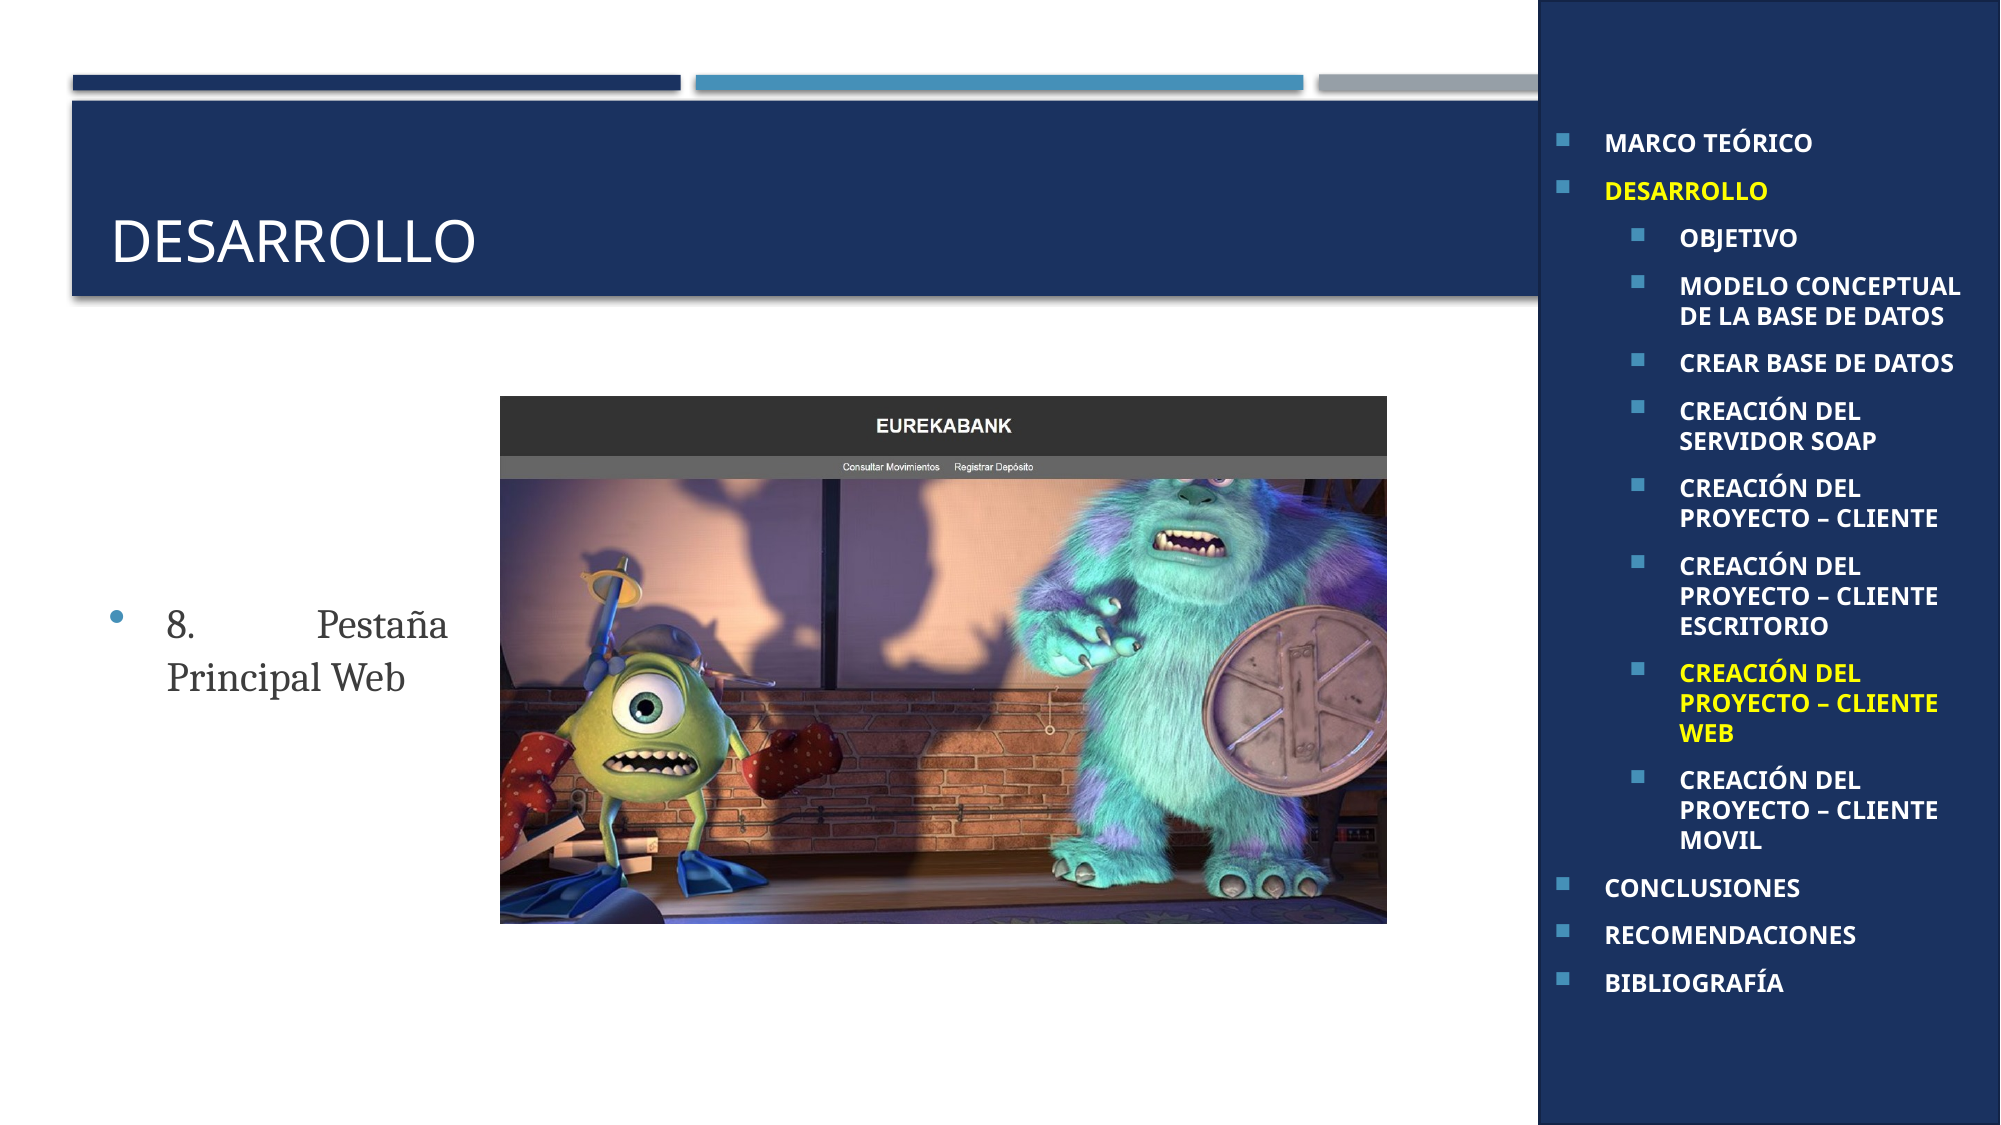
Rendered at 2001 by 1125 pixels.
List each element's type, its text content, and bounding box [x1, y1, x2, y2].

text_box MARCO TEÓRICO DESARROLLO OBJETIVO MODELO CONCEPTUAL DE LA BASE DE DATOS CREAR BASE DE DATOS CREACIÓN DEL SERVIDOR SOAP CREACIÓN DEL PROYECTO – CLIENTE CREACIÓN DEL PROYECTO – CLIENTE ESCRITORIO CREACIÓN DEL PROYECTO – CLIENTE WEB CREACIÓN DEL PROYECTO – CLIENTE MOVIL CONCLUSIONES RECOMENDACIONES BIBLIOGRAFÍA [1538, 0, 2000, 1125]
picture [499, 396, 1387, 924]
list 8. Pestaña Principal Web [95, 528, 493, 765]
title DESARROLLO [95, 115, 1538, 282]
